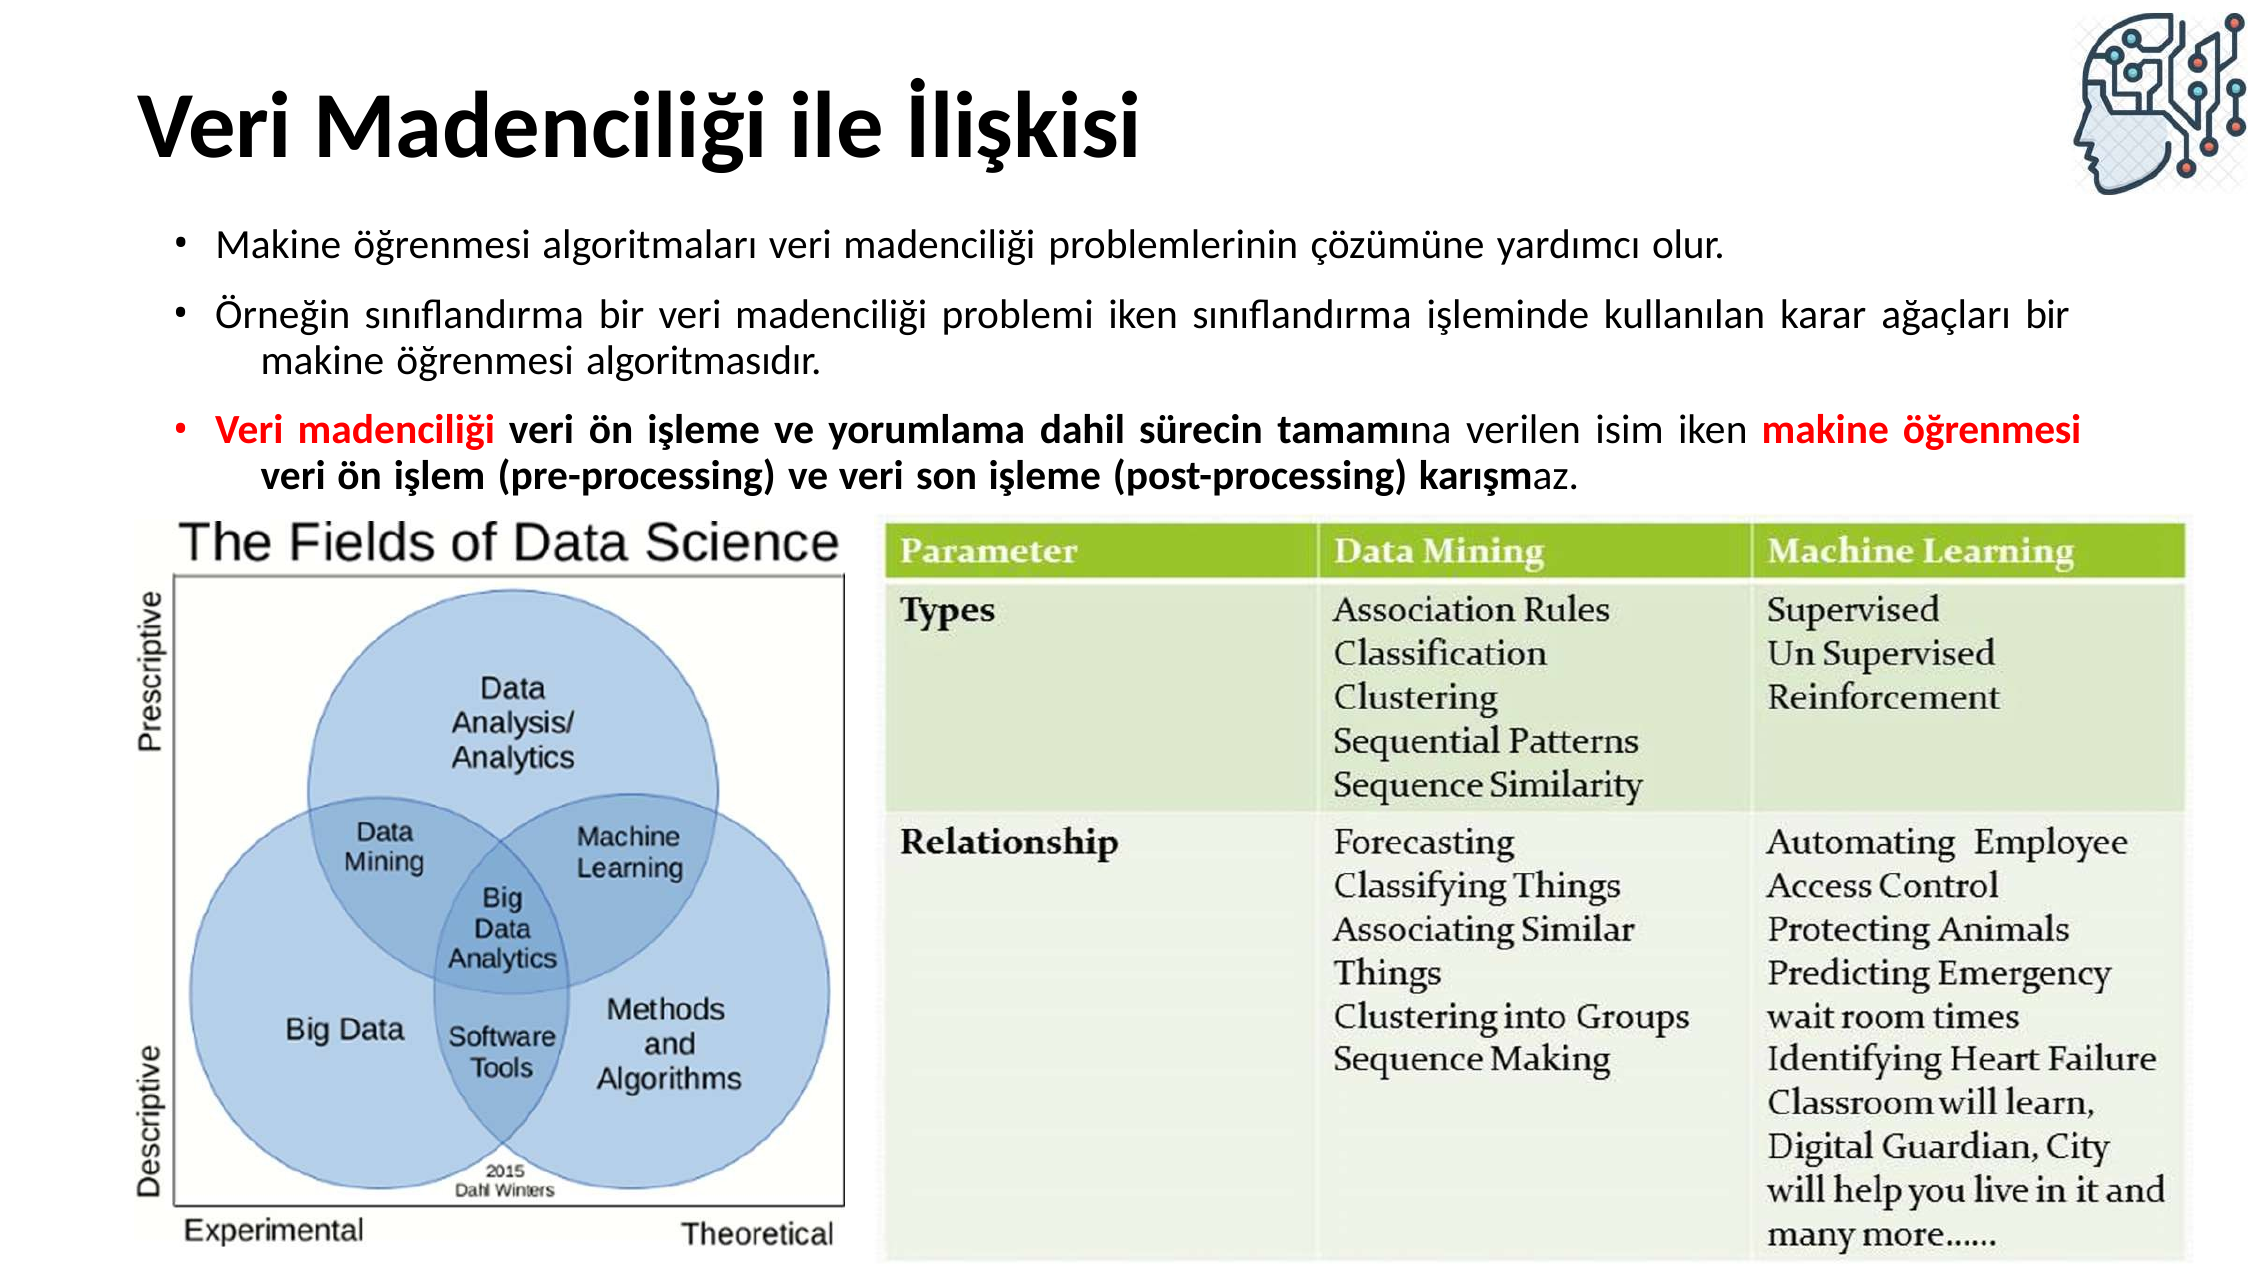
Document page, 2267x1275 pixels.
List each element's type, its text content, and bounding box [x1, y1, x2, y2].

picture [134, 519, 847, 1248]
picture [874, 512, 2195, 1265]
text_box Makine öğrenmesi algoritmaları veri madenciliği problemlerinin çözümüne yardımcı olur. Örneğin sınıflandırma bir veri madenciliği problemi iken sınıflandırma işleminde kullanılan karar ağaçları bir makine öğrenmesi algoritmasıdır. Veri madenciliği veri ön işleme ve yorumlama dahil sürecin tamamına verilen isim iken makine öğrenmesi veri ön işlem (pre-processing) ve veri son işleme (post-processing) karışmaz. [170, 194, 2098, 499]
title Veri Madenciliği ile İlişkisi [134, 59, 2061, 276]
picture [2066, 11, 2249, 196]
